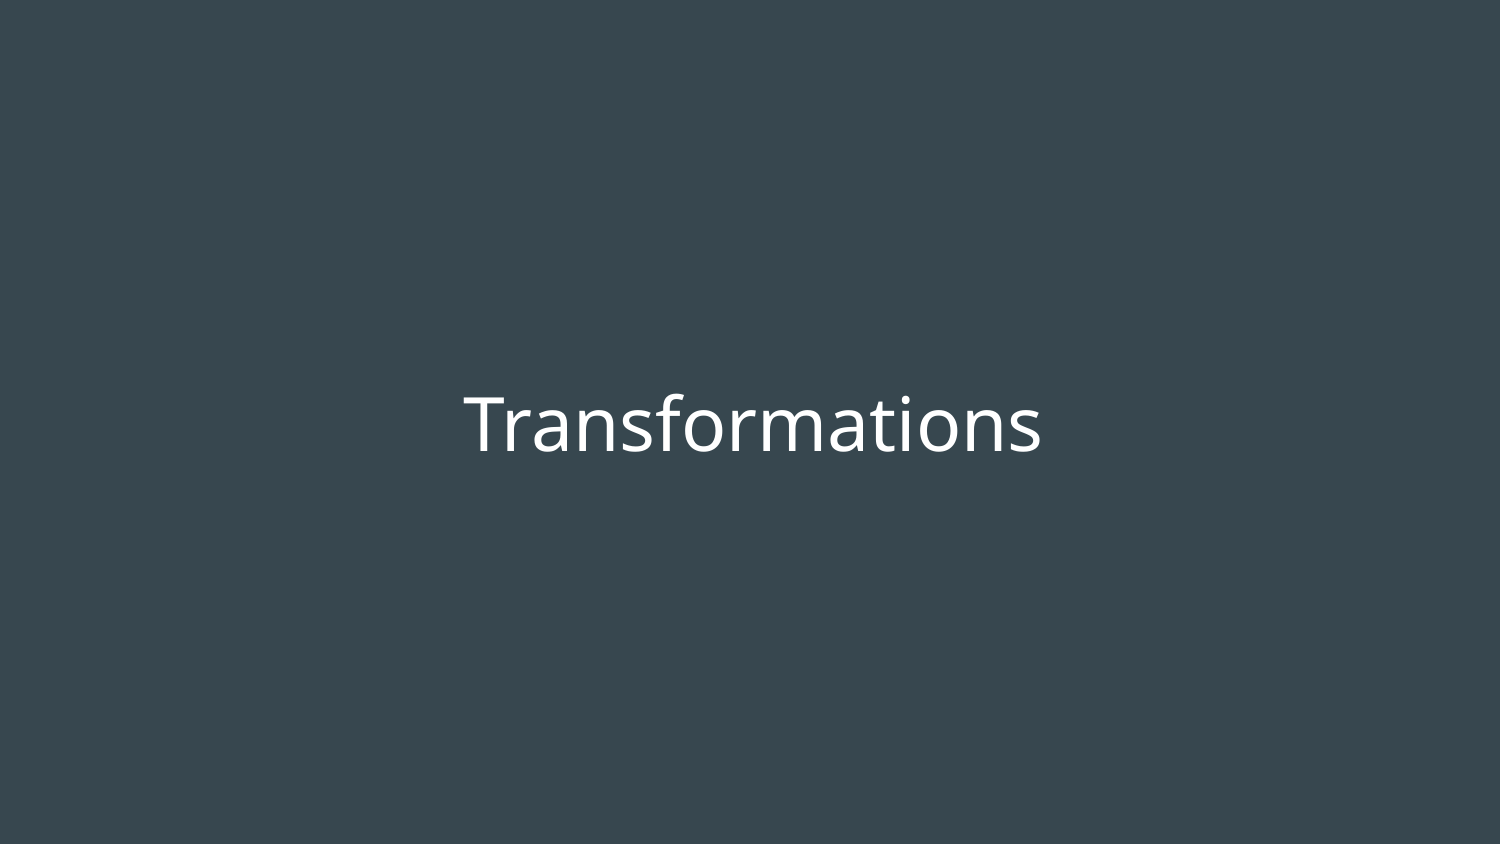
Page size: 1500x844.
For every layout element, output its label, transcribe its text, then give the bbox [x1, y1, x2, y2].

title Transformations [110, 351, 1399, 493]
